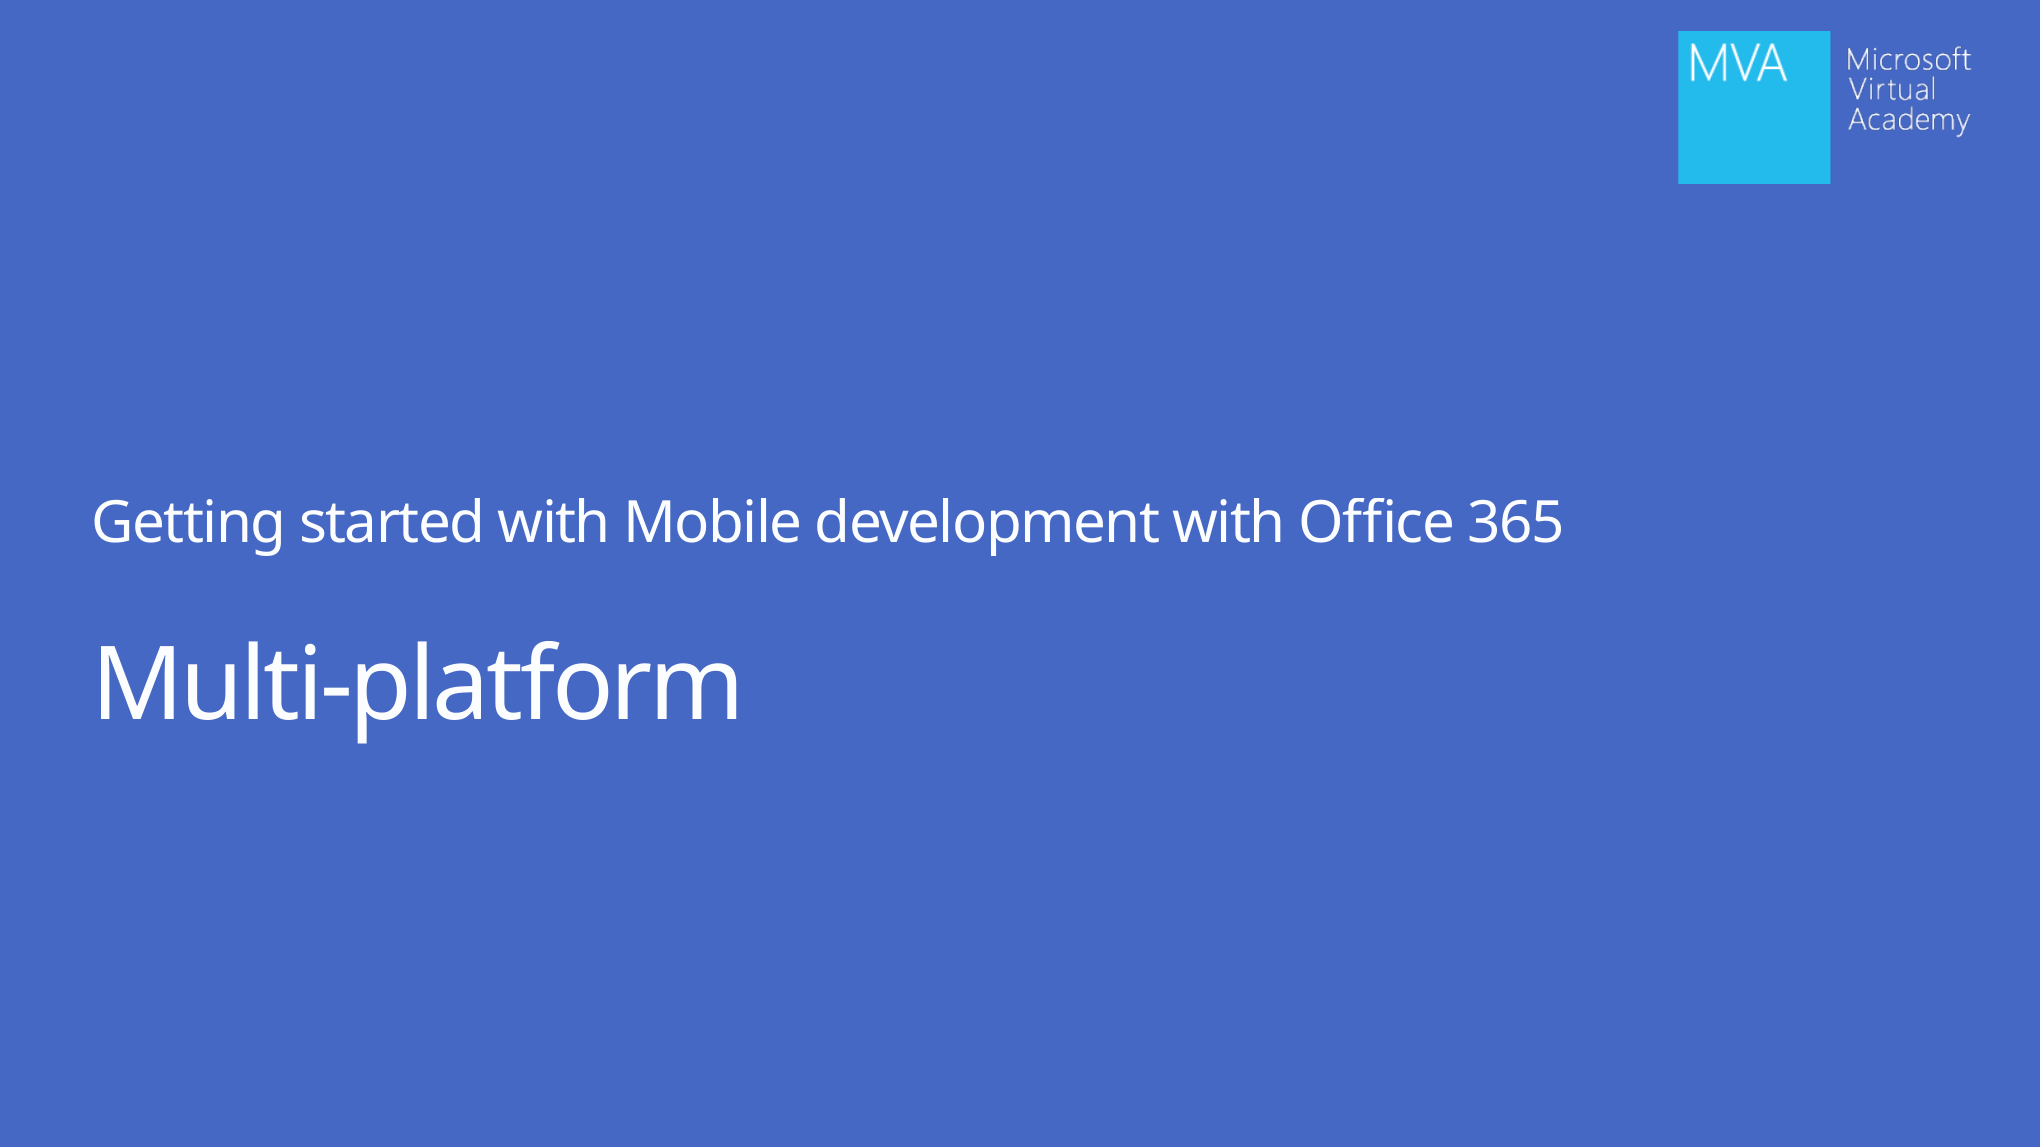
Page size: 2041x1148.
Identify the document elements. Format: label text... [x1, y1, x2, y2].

picture [1678, 31, 2018, 184]
title Multi-platform [91, 631, 1992, 956]
subtitle Getting started with Mobile development with Office 365 [91, 492, 1992, 618]
